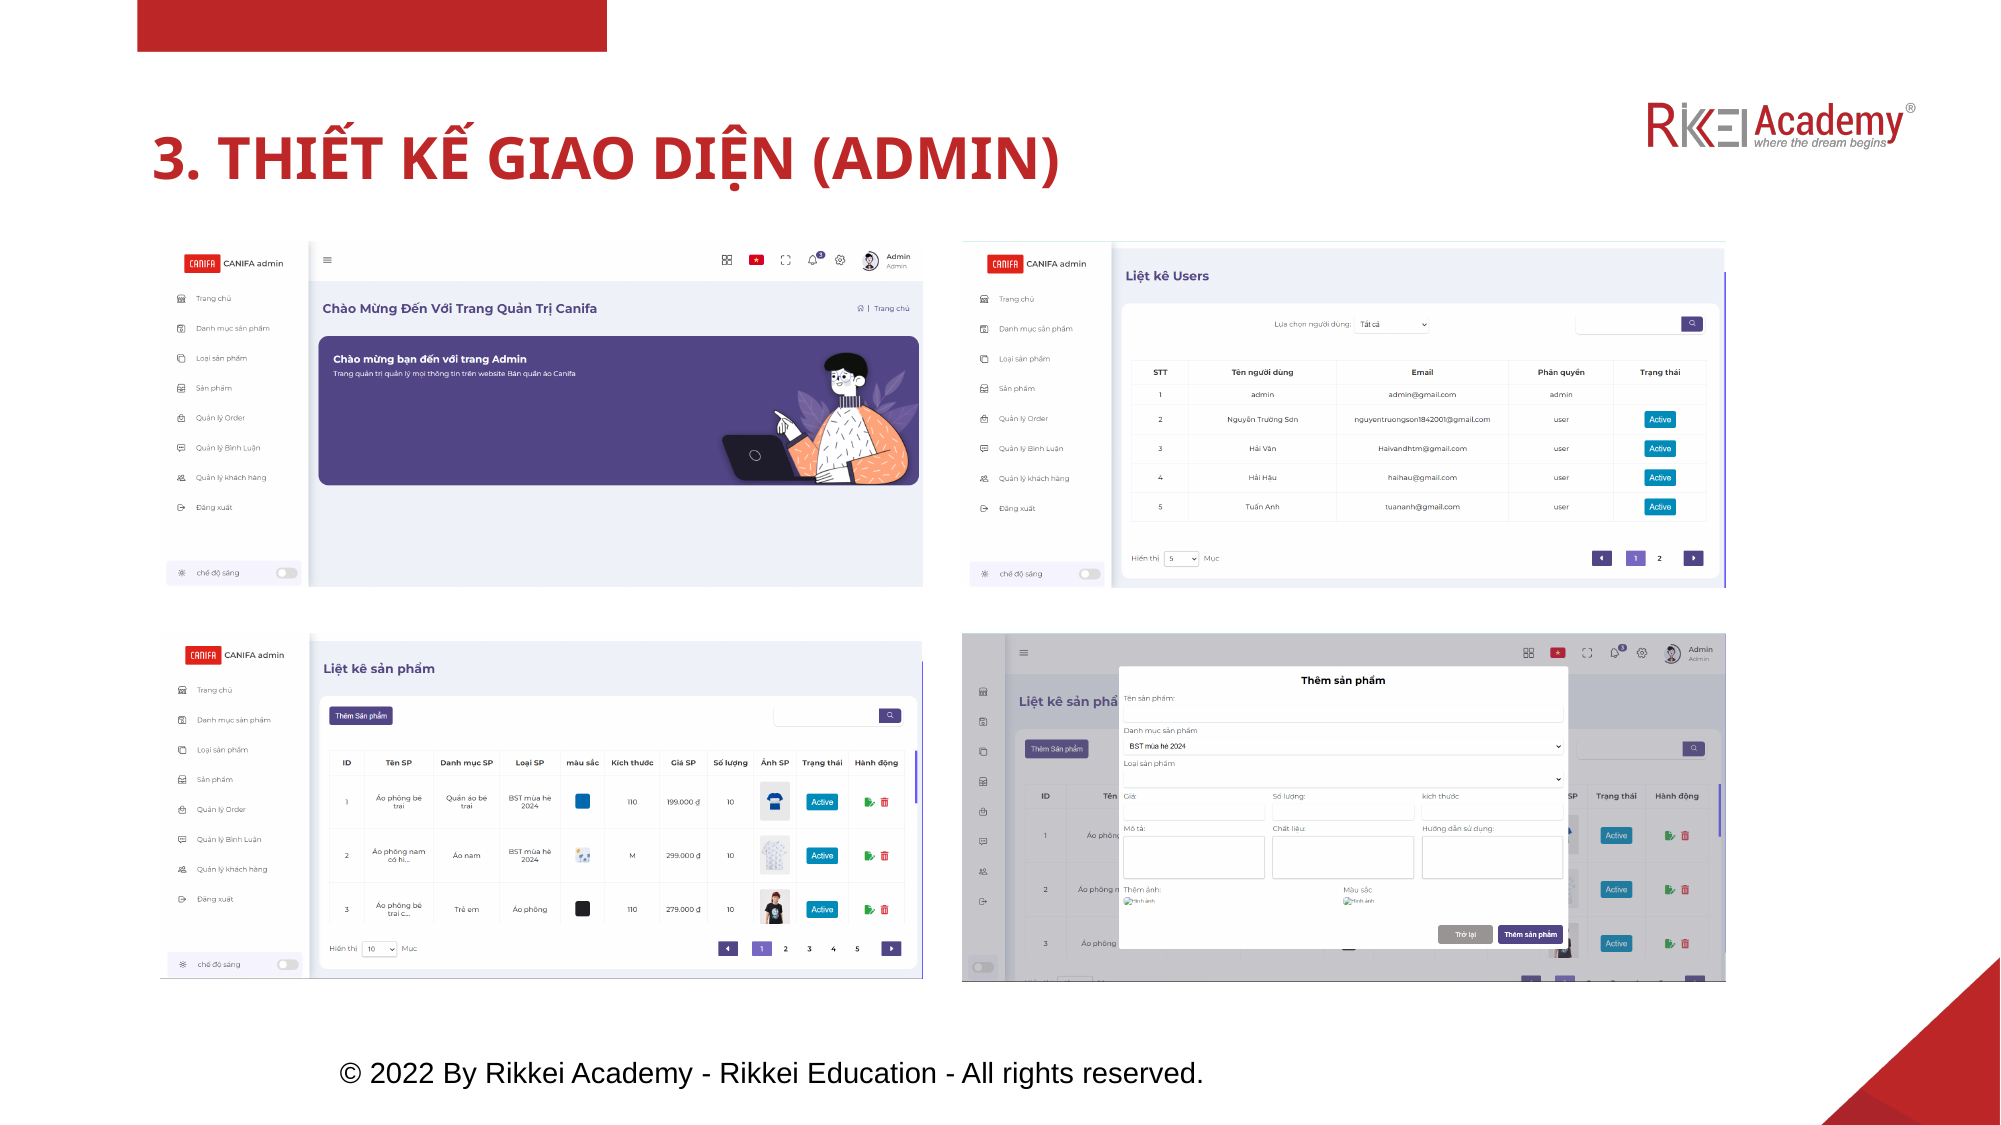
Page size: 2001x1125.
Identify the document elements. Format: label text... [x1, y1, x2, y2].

picture [962, 240, 1727, 588]
picture [962, 632, 1726, 982]
picture [137, 0, 607, 52]
picture [1623, 53, 1929, 203]
picture [160, 632, 924, 979]
picture [159, 240, 924, 587]
title 3. THIẾT KẾ GIAO DIỆN (ADMIN) [137, 83, 1526, 239]
picture [1818, 957, 2000, 1125]
